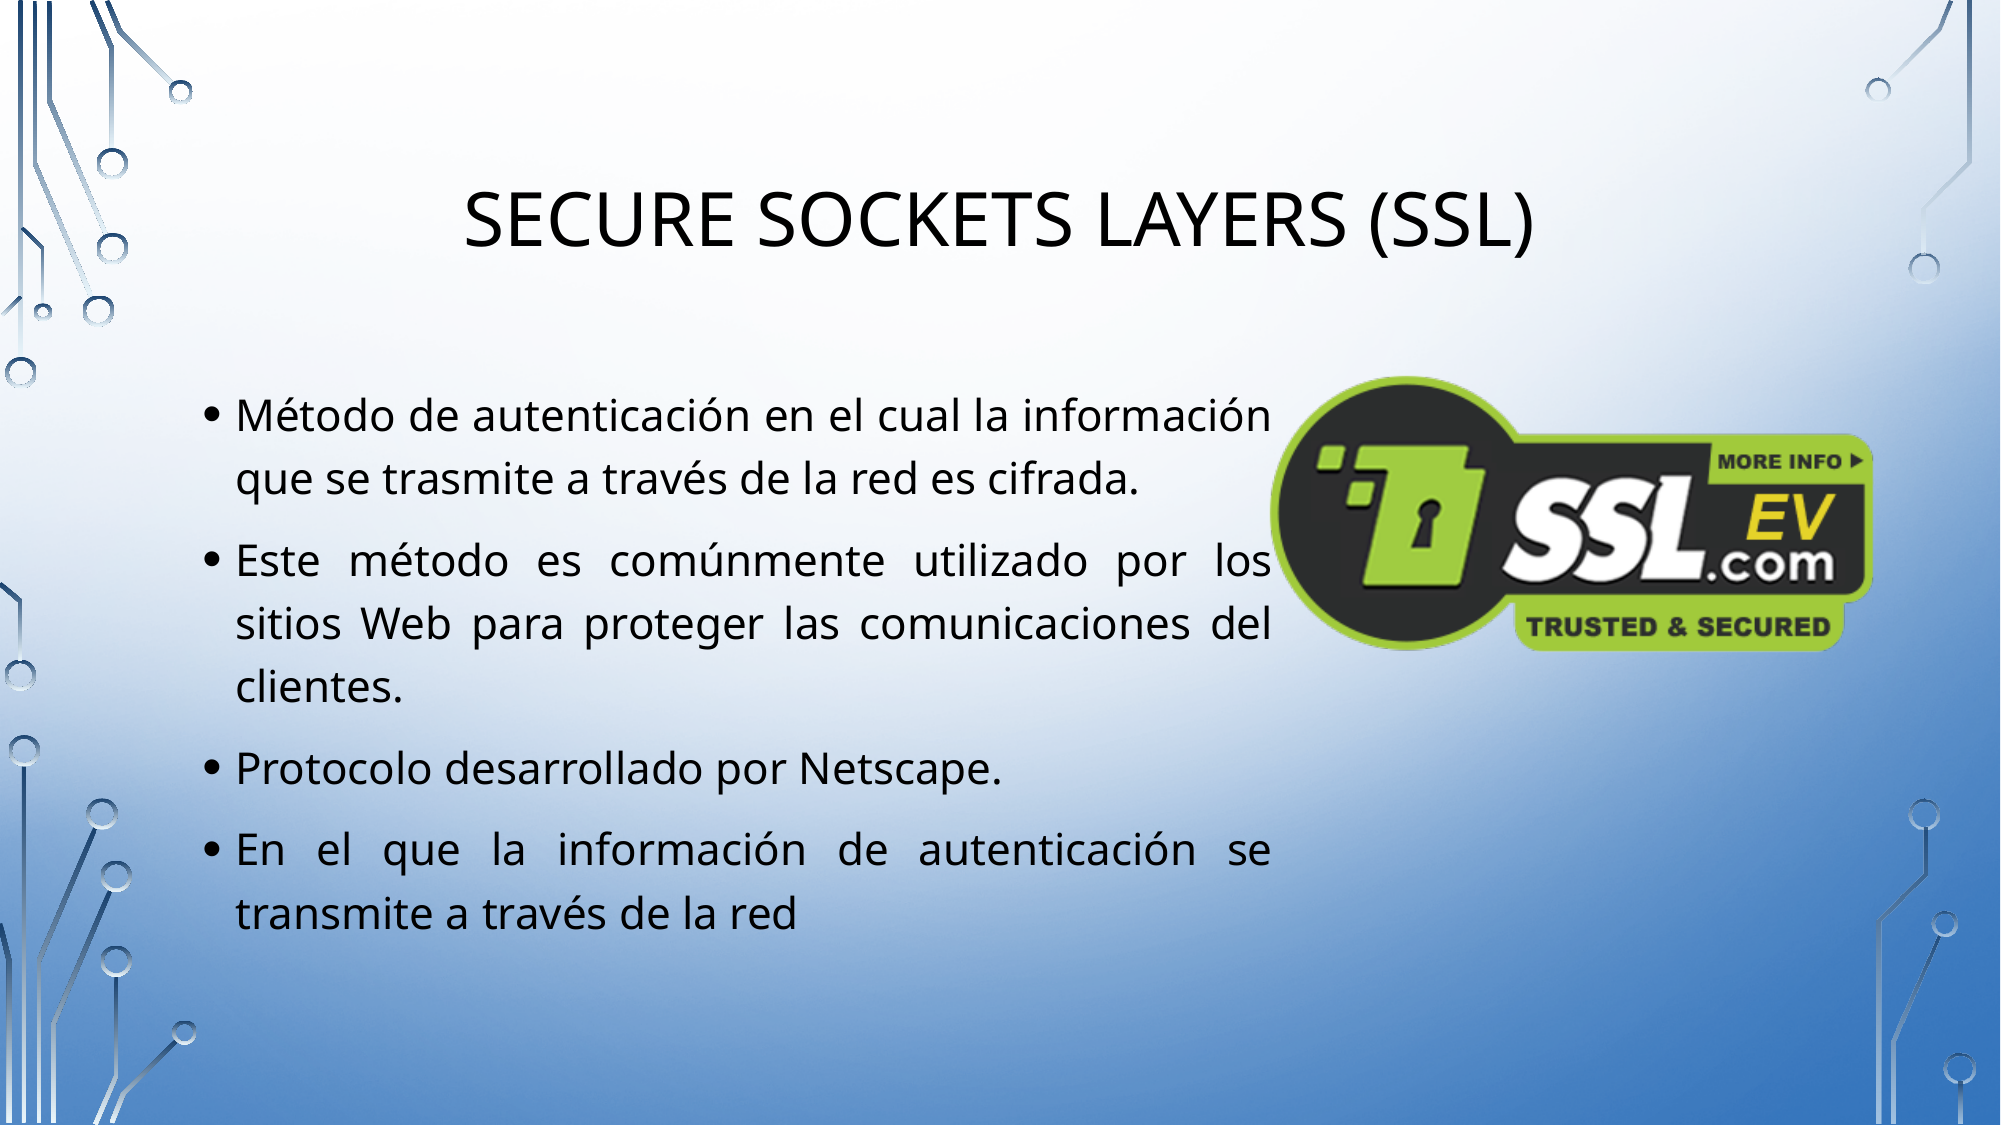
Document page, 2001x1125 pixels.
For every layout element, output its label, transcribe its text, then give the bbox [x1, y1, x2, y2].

picture [1261, 367, 1893, 660]
list Método de autenticación en el cual la información que se trasmite a través de la red es cifrada. Este método es comúnmente utilizado por los sitios Web para proteger las comunicaciones del clientes. Protocolo desarrollado por Netscape. En el que la información de autenticación se transmite a través de la red [187, 369, 1290, 995]
title Secure Sockets Layers (SSL) [187, 101, 1813, 344]
